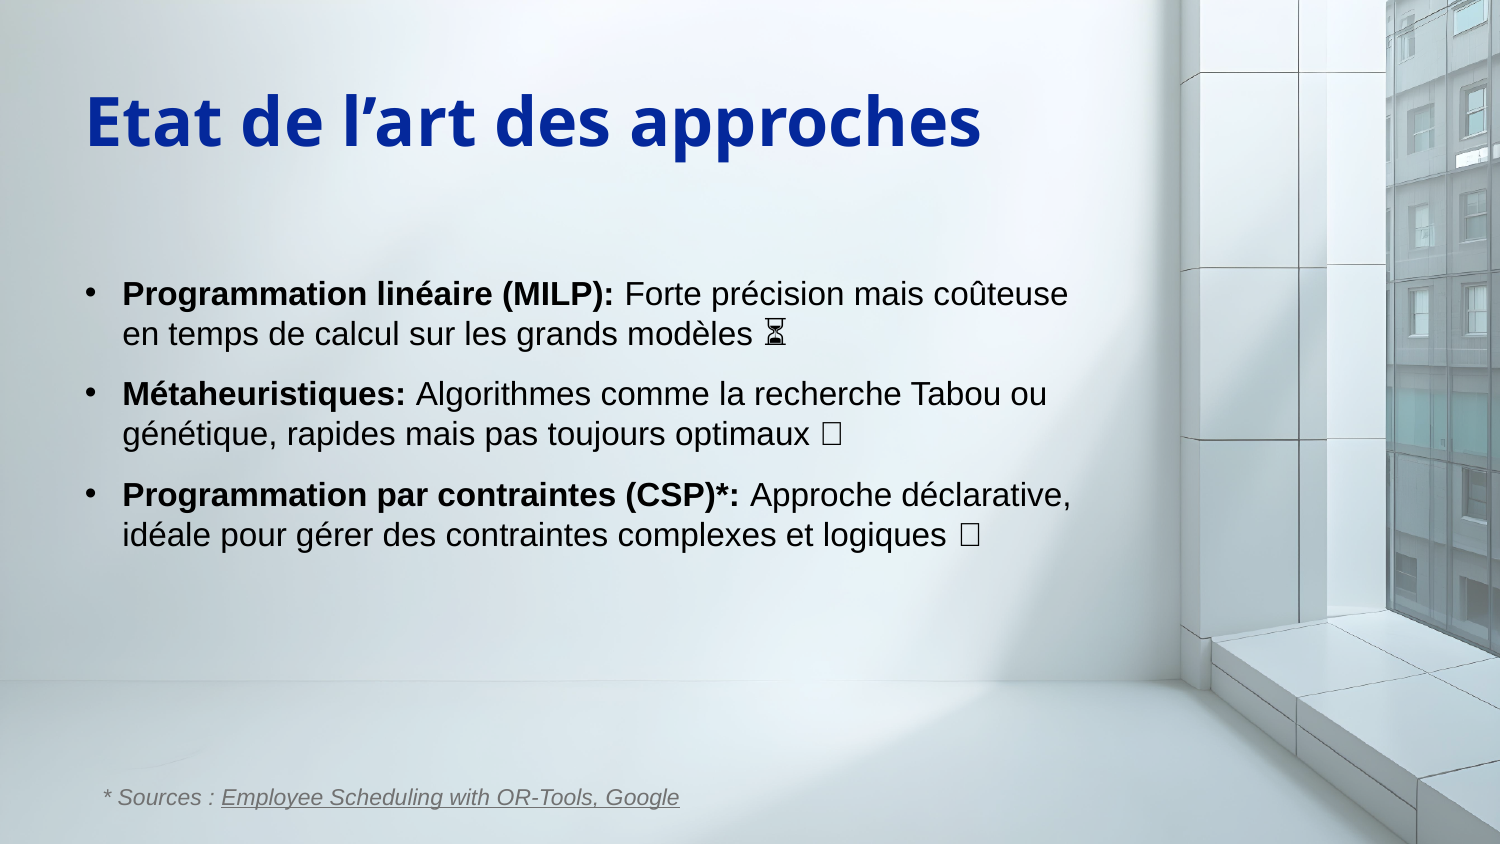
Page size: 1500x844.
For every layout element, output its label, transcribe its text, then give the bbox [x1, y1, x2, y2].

text_box * Sources : Employee Scheduling with OR-Tools, Google [87, 775, 696, 818]
text_box Etat de l’art des approches [69, 46, 1029, 175]
text_box Programmation linéaire (MILP): Forte précision mais coûteuse en temps de calcul sur les grands modèles ⏳ Métaheuristiques: Algorithmes comme la recherche Tabou ou génétique, rapides mais pas toujours optimaux 🧬 Programmation par contraintes (CSP)*: Approche déclarative, idéale pour gérer des contraintes complexes et logiques ✅ [69, 257, 1116, 684]
